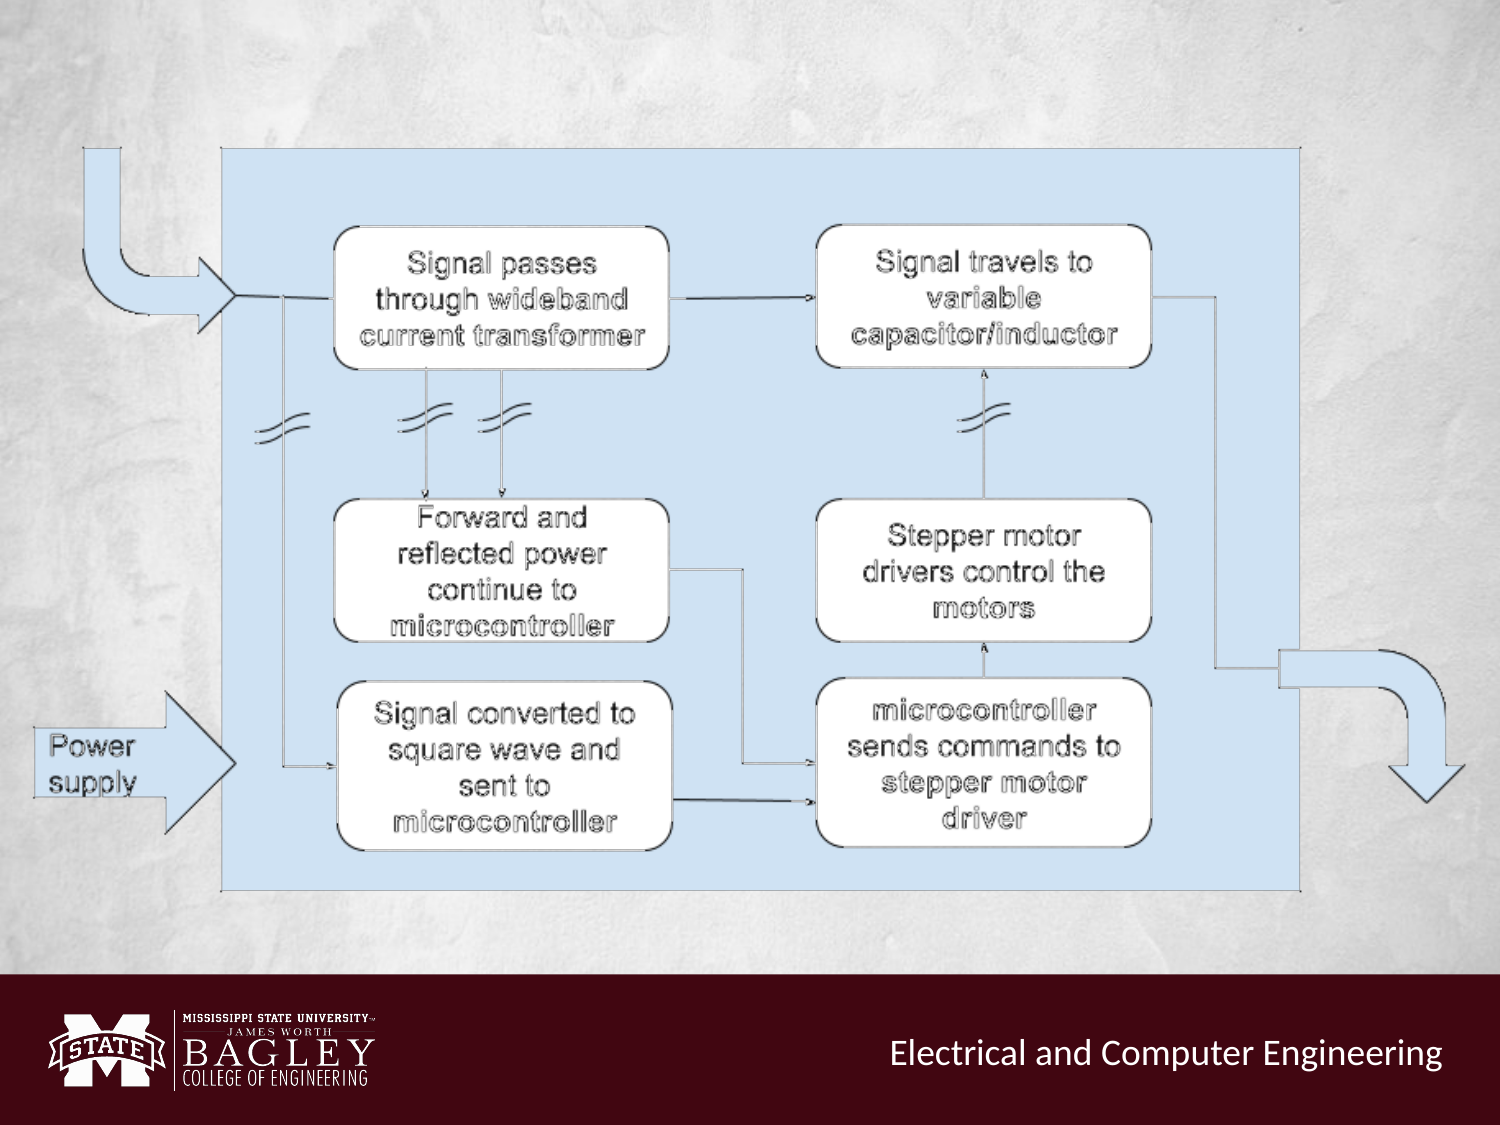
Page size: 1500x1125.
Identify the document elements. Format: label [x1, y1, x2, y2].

picture [35, 1002, 387, 1098]
picture [0, 0, 1500, 964]
